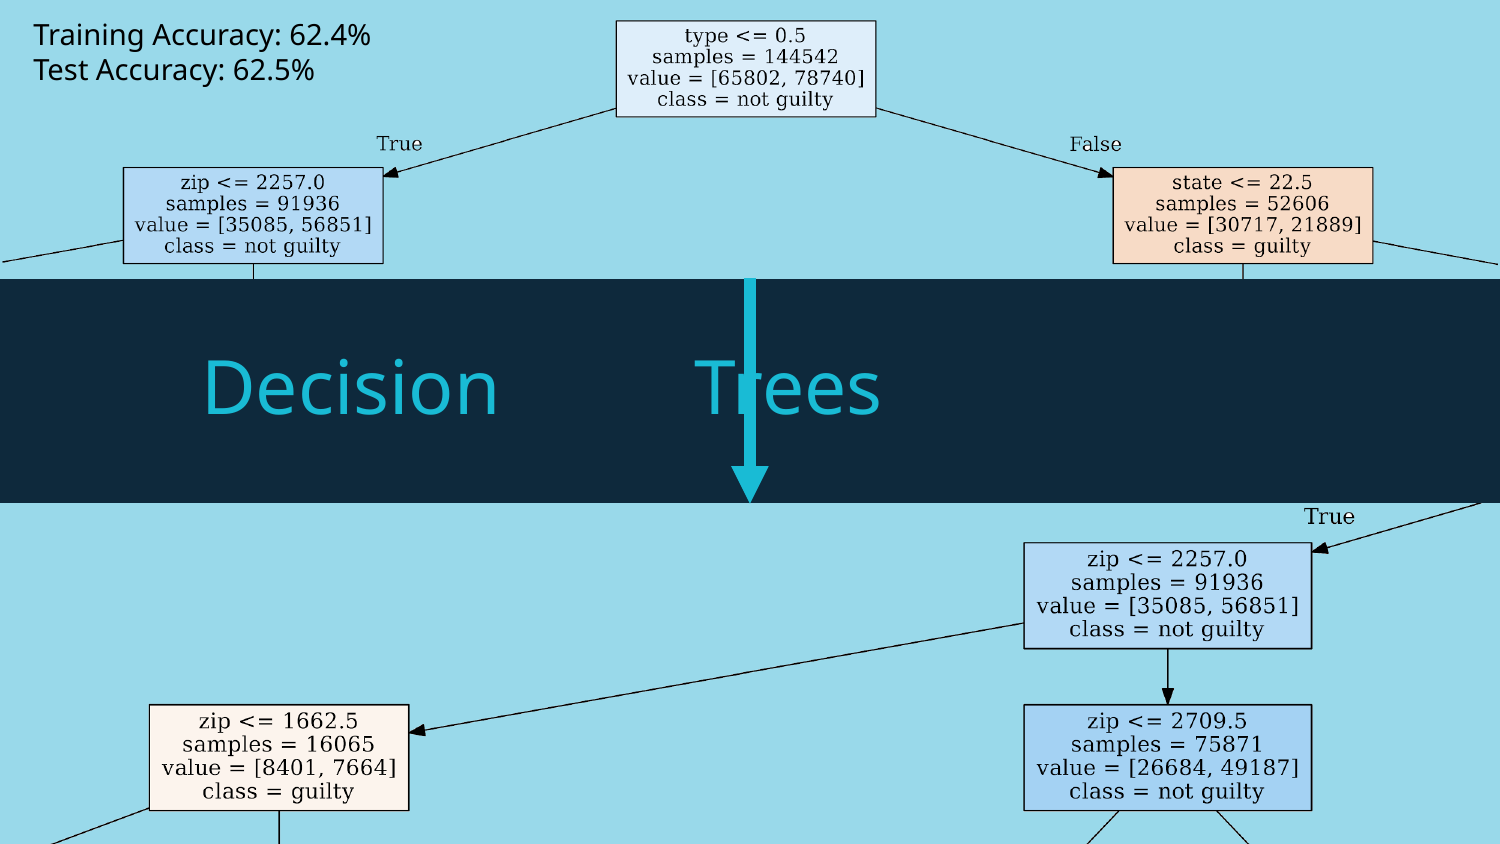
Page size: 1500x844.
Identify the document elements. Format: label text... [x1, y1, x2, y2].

picture [0, 0, 1500, 279]
picture [0, 503, 1500, 844]
title Decision Trees [186, 337, 745, 445]
title Decision Trees [754, 337, 1262, 445]
